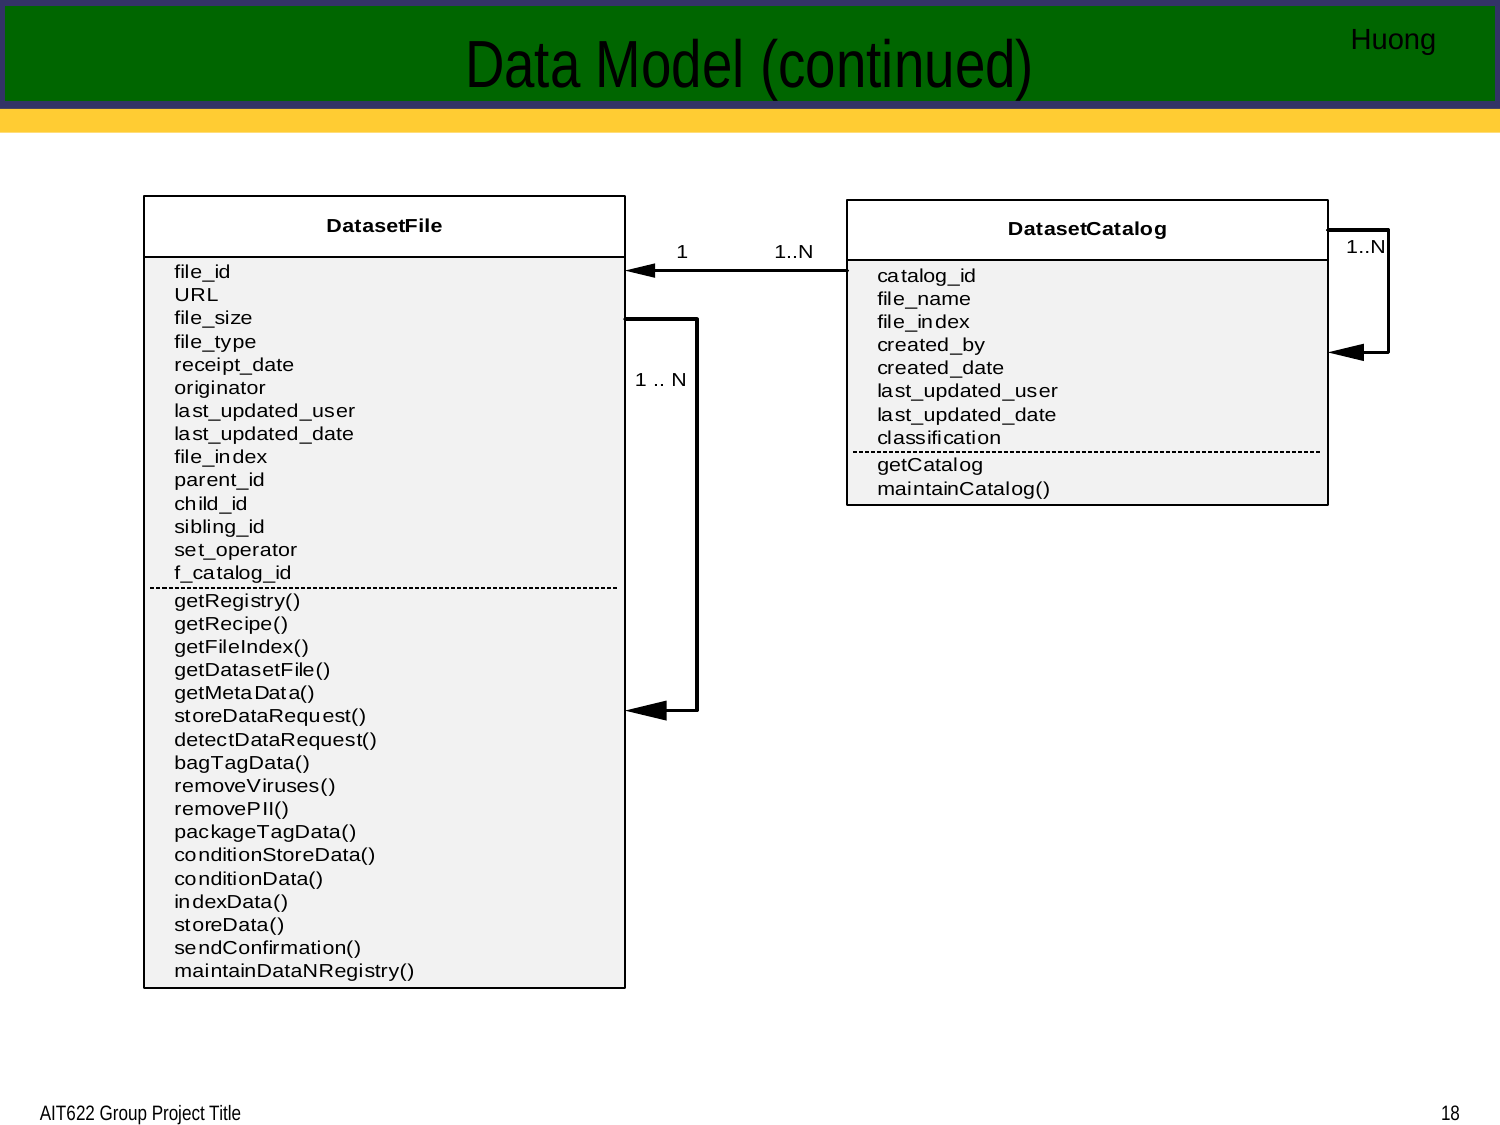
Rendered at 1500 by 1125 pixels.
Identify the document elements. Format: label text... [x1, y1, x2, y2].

picture [140, 192, 1401, 991]
title Data Model (continued) [24, 8, 1475, 114]
text_box Huong [1312, 12, 1475, 63]
